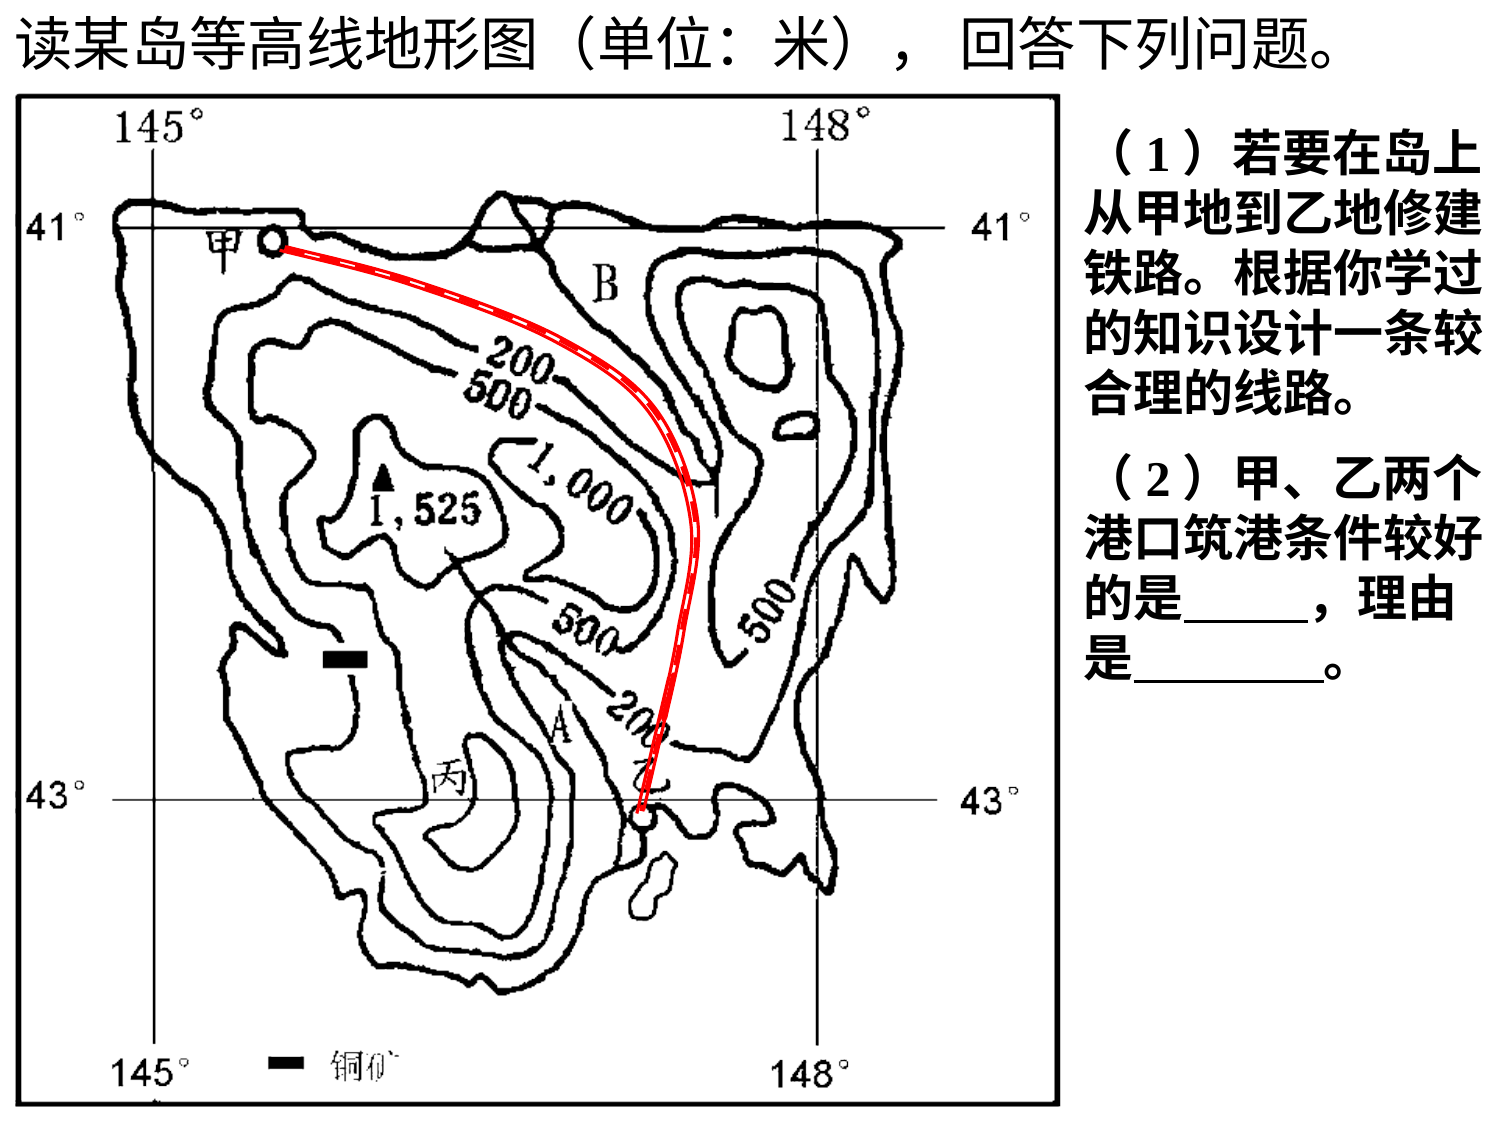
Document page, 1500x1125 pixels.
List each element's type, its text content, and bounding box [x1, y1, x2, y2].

text_box （1）若要在岛上从甲地到乙地修建铁路。根据你学过的知识设计一条较合理的线路。 （2）甲、乙两个港口筑港条件较好的是 ，理由是 。 [1081, 113, 1500, 694]
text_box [279, 246, 703, 814]
text_box 读某岛等高线地形图（单位：米）， 回答下列问题。 [0, 0, 1500, 85]
picture [0, 77, 1081, 1124]
